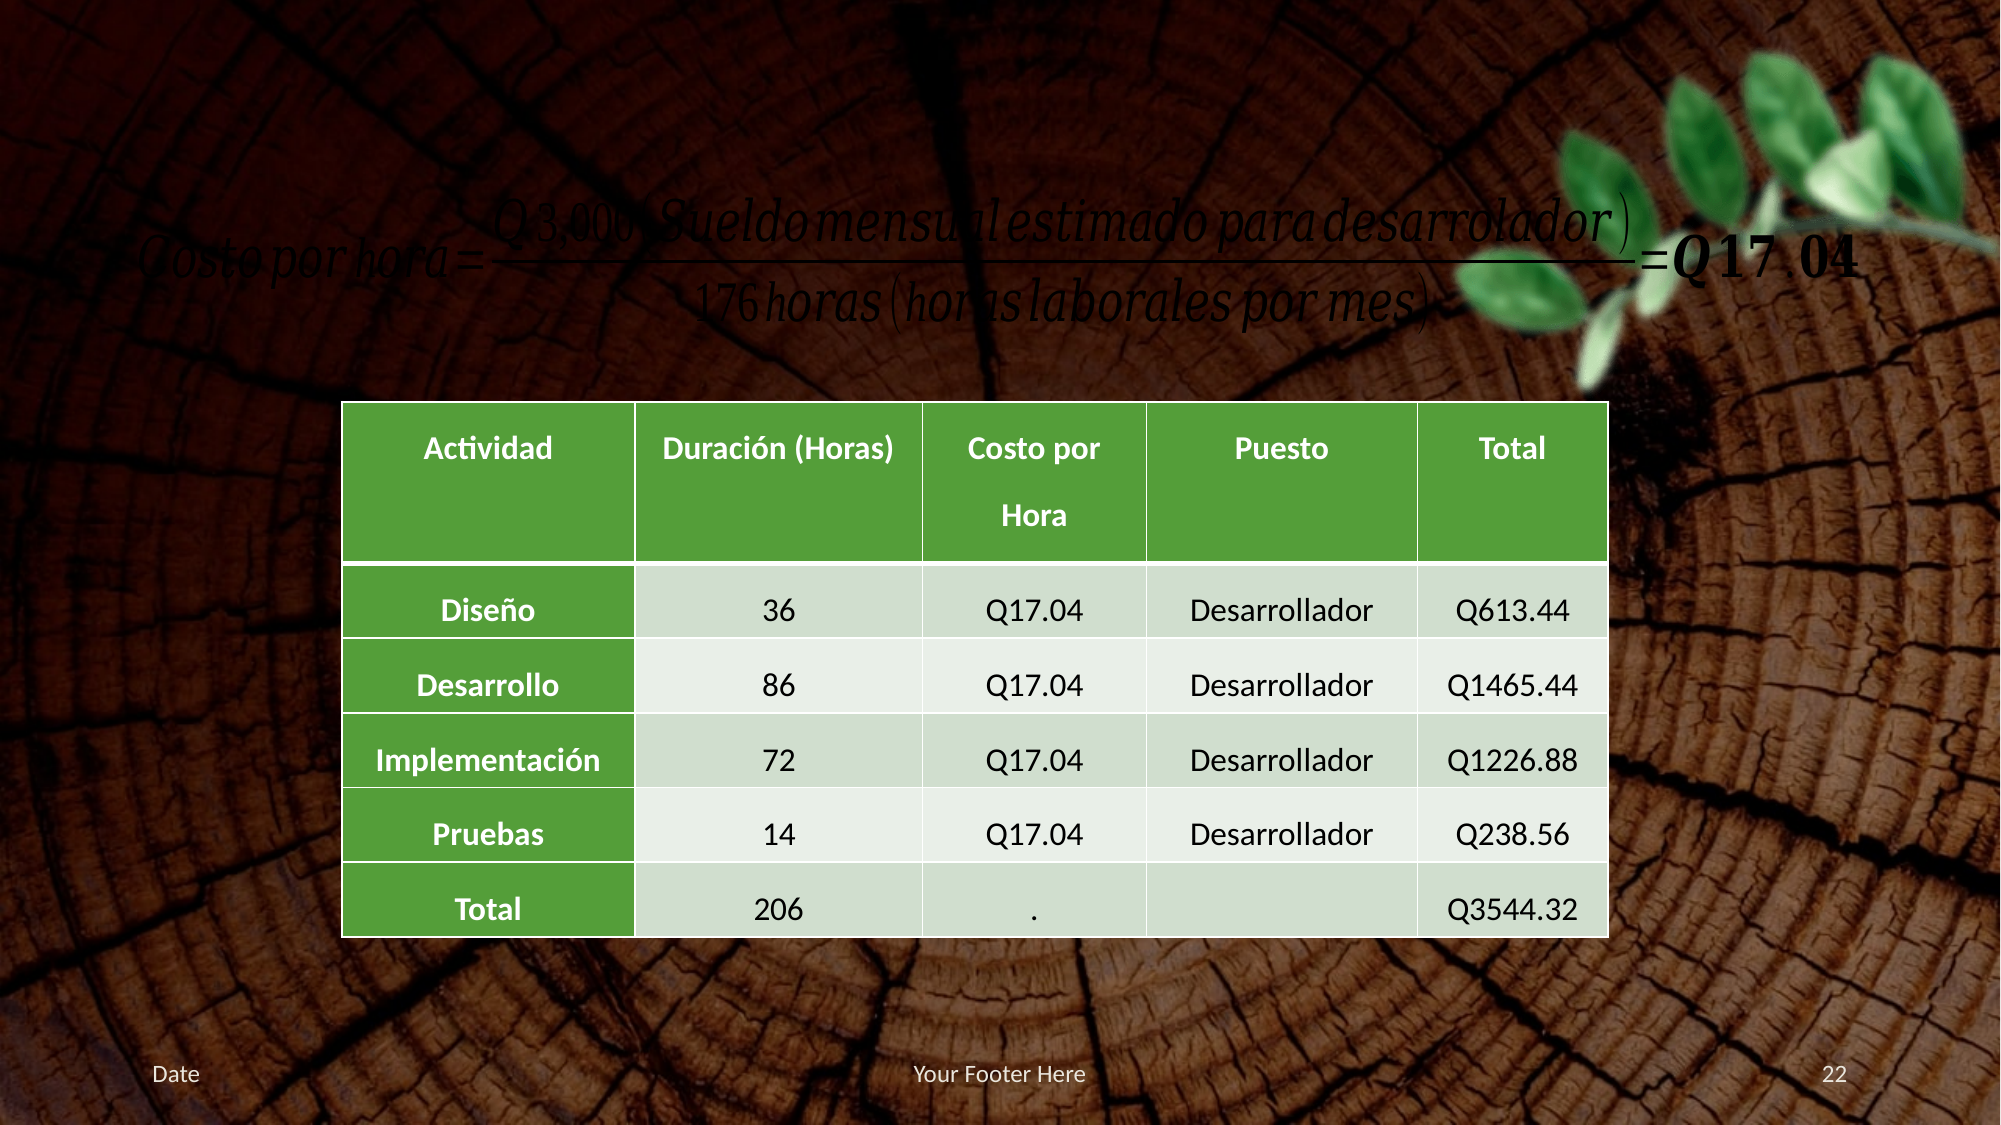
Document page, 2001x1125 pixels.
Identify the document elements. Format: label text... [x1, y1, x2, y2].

table_header Total [1418, 403, 1607, 561]
table_cell Q1465.44 [1418, 639, 1607, 712]
table_cell . [923, 863, 1146, 936]
footer Your Footer Here [662, 1042, 1338, 1103]
table_cell Desarrollo [343, 639, 634, 712]
table_cell 72 [636, 714, 922, 787]
table_cell Q17.04 [923, 566, 1146, 637]
table_header Duración (Horas) [636, 403, 922, 561]
table_cell 14 [636, 788, 922, 861]
table_header Puesto [1147, 403, 1417, 561]
table_cell Pruebas [343, 788, 634, 861]
table_cell 86 [636, 639, 922, 712]
table_cell 206 [636, 863, 922, 936]
table_cell Q17.04 [923, 639, 1146, 712]
table_cell Q17.04 [923, 714, 1146, 787]
table_cell Q238.56 [1418, 788, 1607, 861]
table_cell Q17.04 [923, 788, 1146, 861]
table_cell Total [343, 863, 634, 936]
picture [0, 0, 2001, 1125]
slide_number Date [137, 1042, 588, 1103]
table_cell Q3544.32 [1418, 863, 1607, 936]
table_cell Desarrollador [1147, 566, 1417, 637]
text_box [90, 332, 1920, 1026]
table_header Actividad [343, 403, 634, 561]
slide_number 22 [1412, 1042, 1863, 1103]
table_cell Implementación [343, 714, 634, 787]
table_cell 36 [636, 566, 922, 637]
table_header Costo por Hora [923, 403, 1146, 561]
table_cell Diseño [343, 566, 634, 637]
table_cell Desarrollador [1147, 639, 1417, 712]
table_cell [1147, 863, 1417, 936]
table_cell Desarrollador [1147, 714, 1417, 787]
table_cell Q1226.88 [1418, 714, 1607, 787]
table_cell Q613.44 [1418, 566, 1607, 637]
table_cell Desarrollador [1147, 788, 1417, 861]
